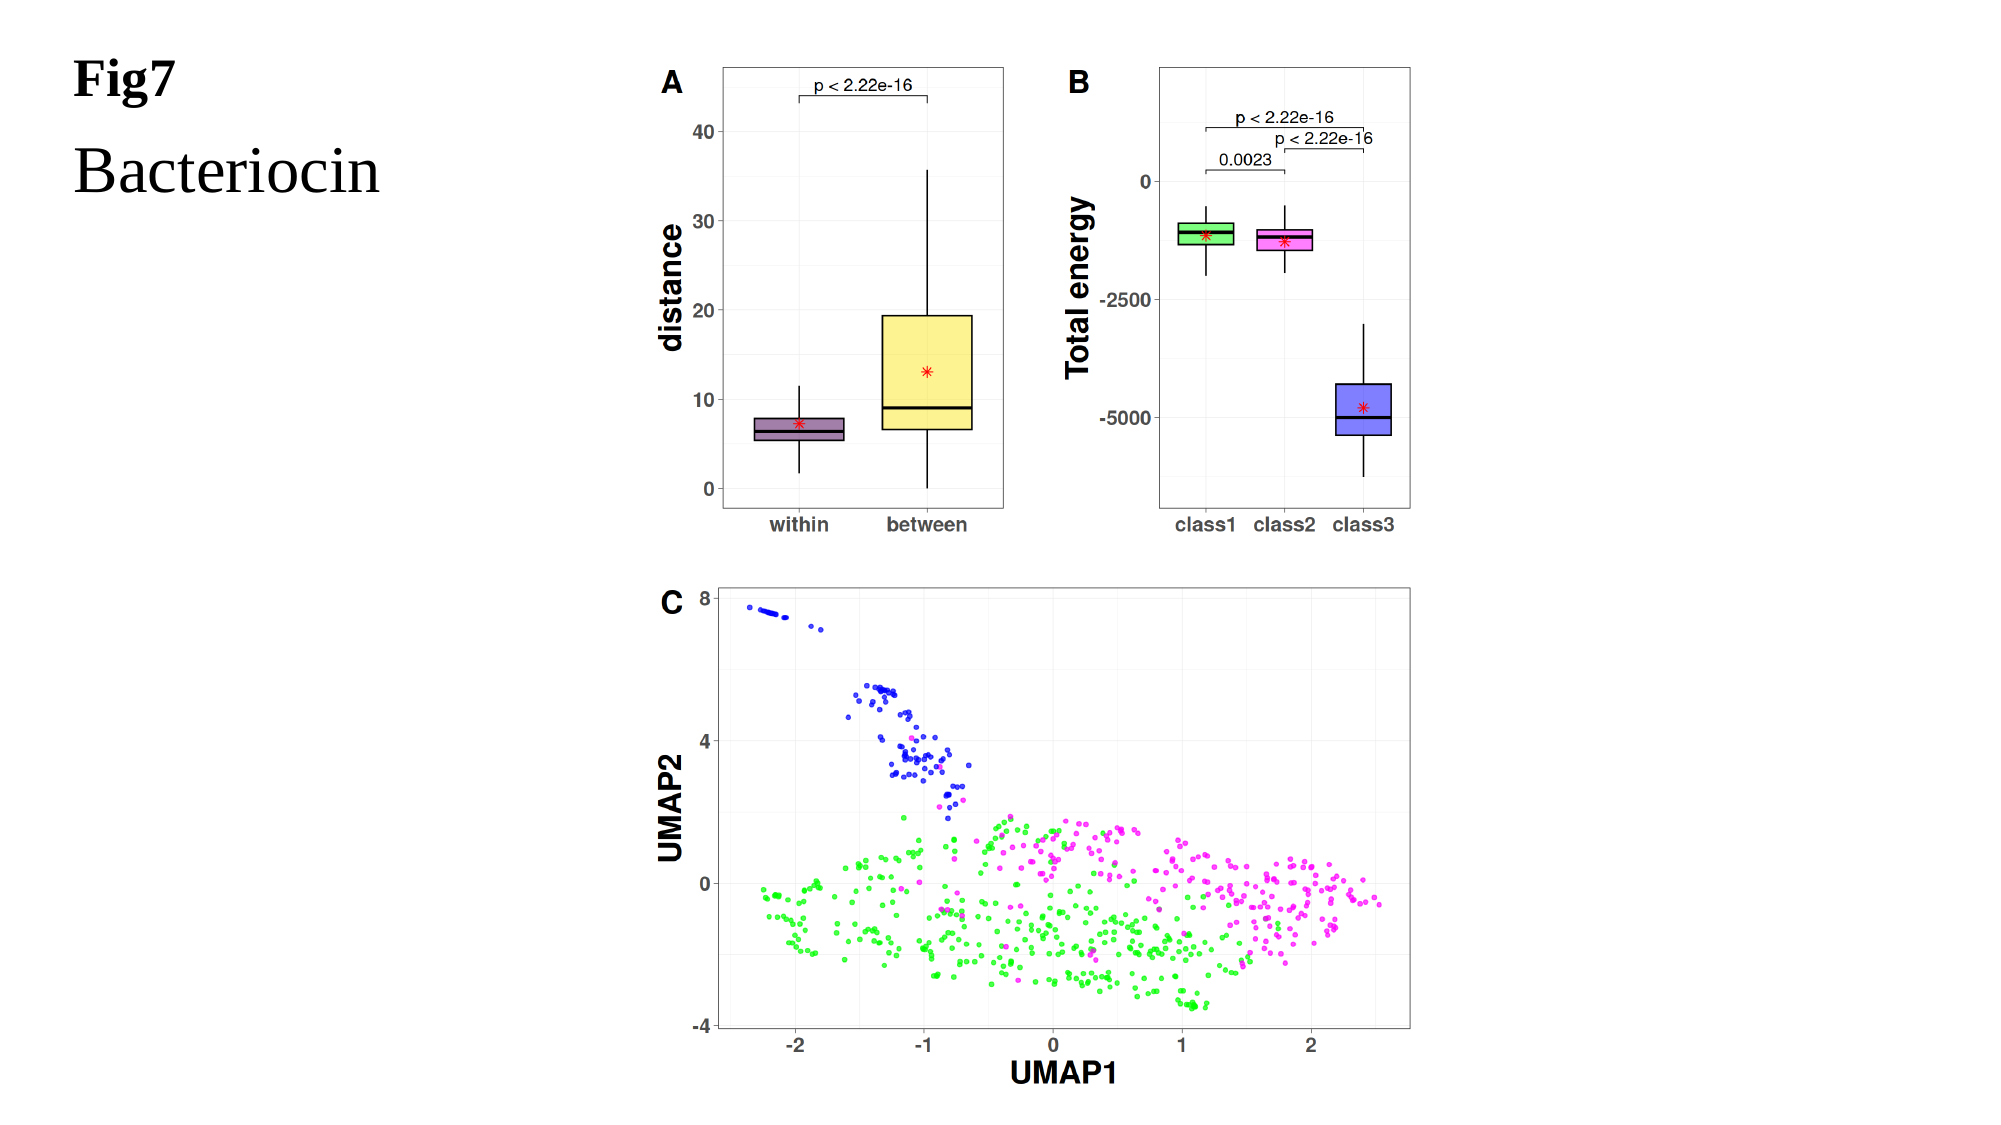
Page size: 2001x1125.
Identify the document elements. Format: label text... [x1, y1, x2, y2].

picture [649, 58, 1419, 1099]
text_box Fig7 [59, 35, 364, 110]
text_box Bacteriocin [58, 118, 502, 218]
